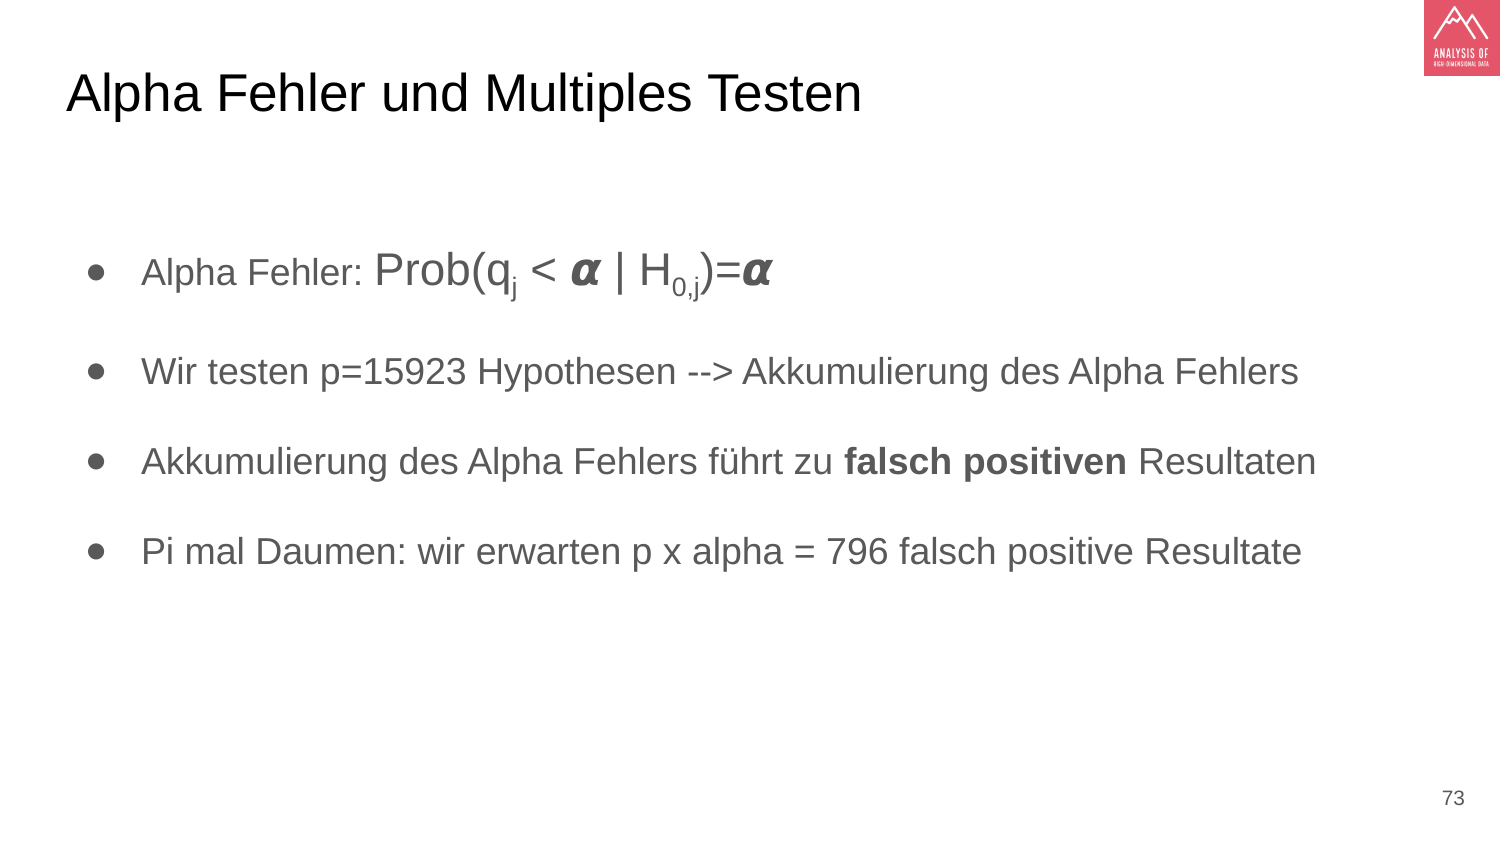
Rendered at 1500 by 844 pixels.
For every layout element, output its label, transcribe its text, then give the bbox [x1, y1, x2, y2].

picture [1424, 0, 1500, 76]
title Alpha Fehler und Multiples Testen [51, 43, 1449, 138]
slide_number ‹#› [1389, 764, 1480, 830]
list Alpha Fehler: Prob(qj < 𝞪 | H0,j)=𝞪 Wir testen p=15923 Hypothesen --> Akkumulierung des Alpha Fehlers Akkumulierung des Alpha Fehlers führt zu falsch positiven Resultaten Pi mal Daumen: wir erwarten p x alpha = 796 falsch positive Resultate [51, 161, 1449, 750]
